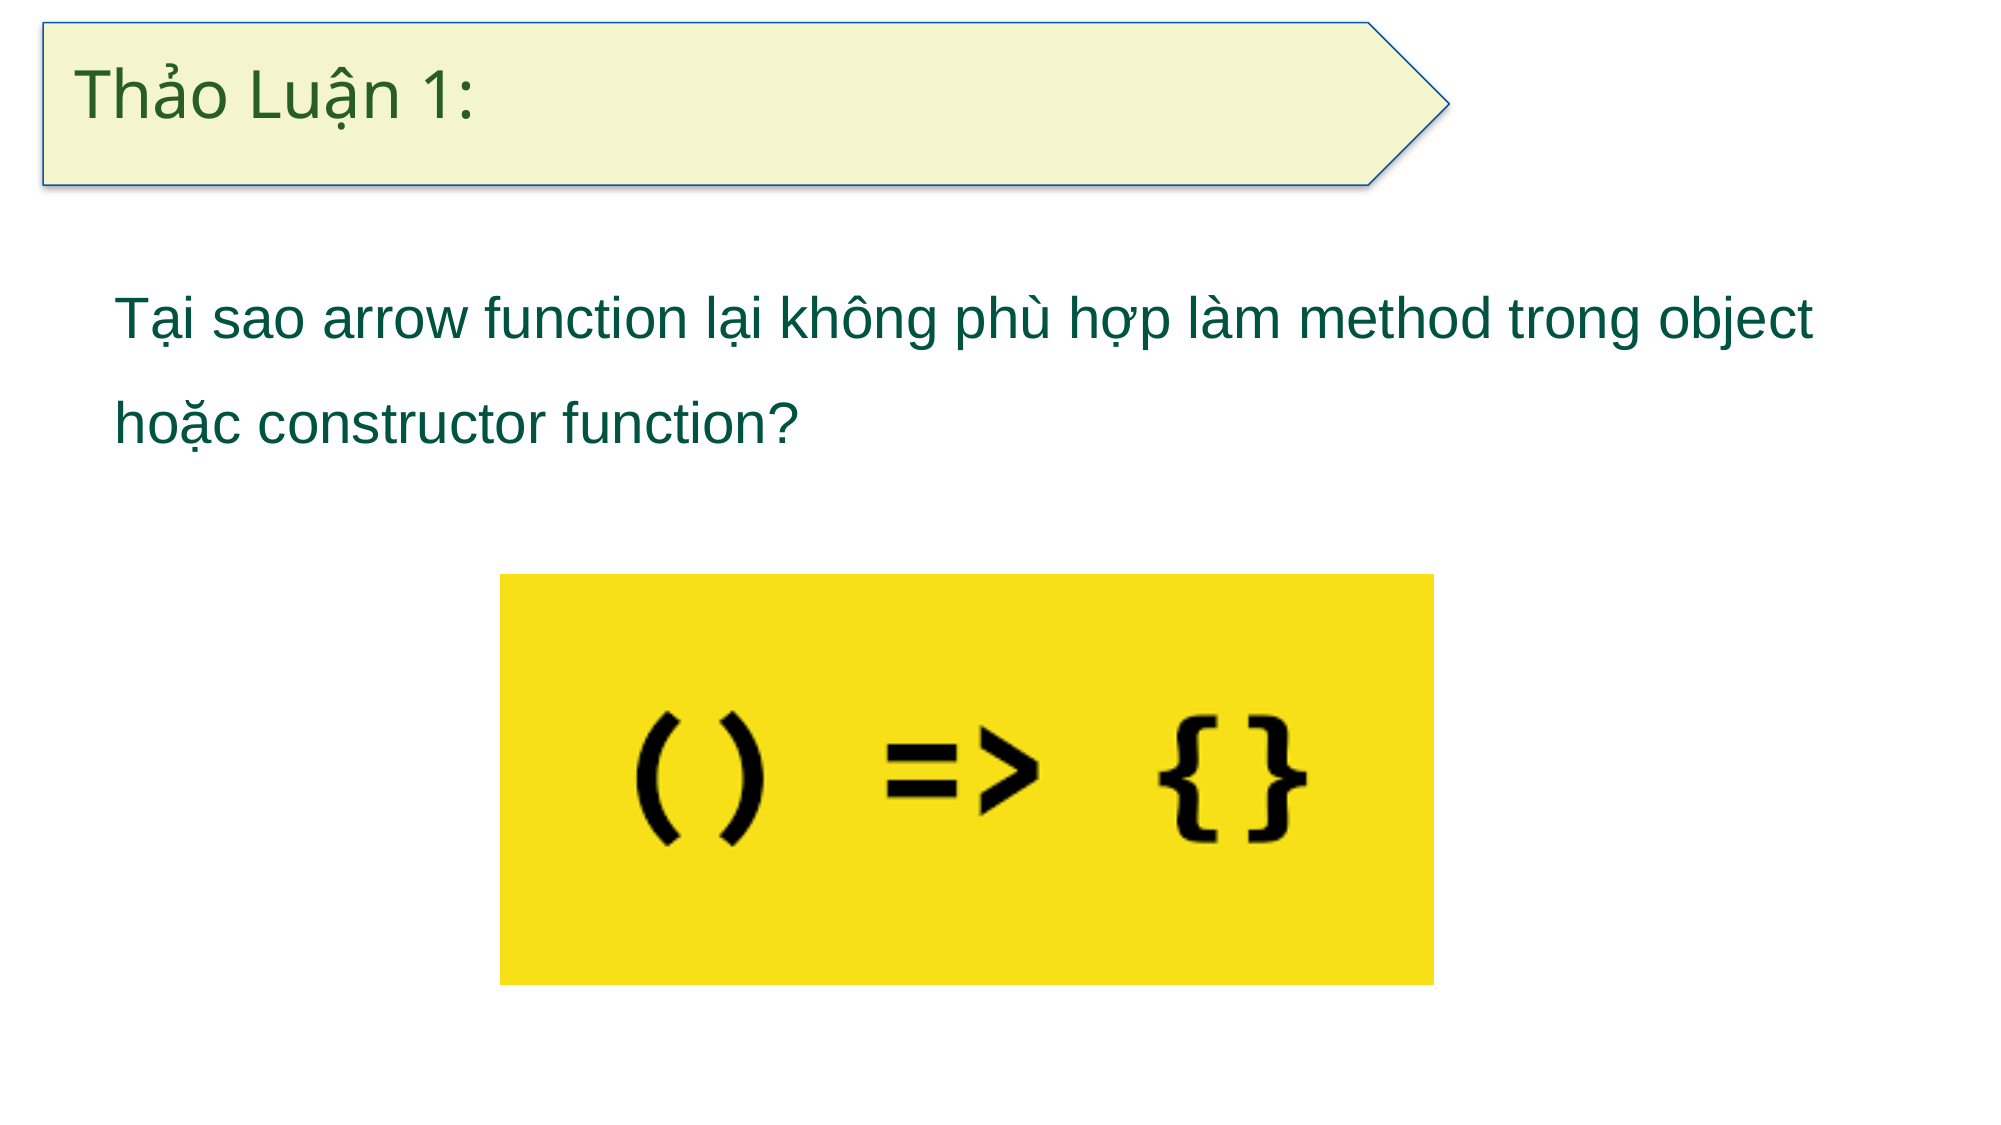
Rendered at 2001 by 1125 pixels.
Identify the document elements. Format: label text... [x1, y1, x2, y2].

picture [499, 573, 1434, 985]
title Thảo Luận 1: [66, 41, 1867, 143]
text_box Tại sao arrow function lại không phù hợp làm method trong object hoặc constructor function? [107, 237, 1893, 463]
text_box [43, 22, 1411, 186]
